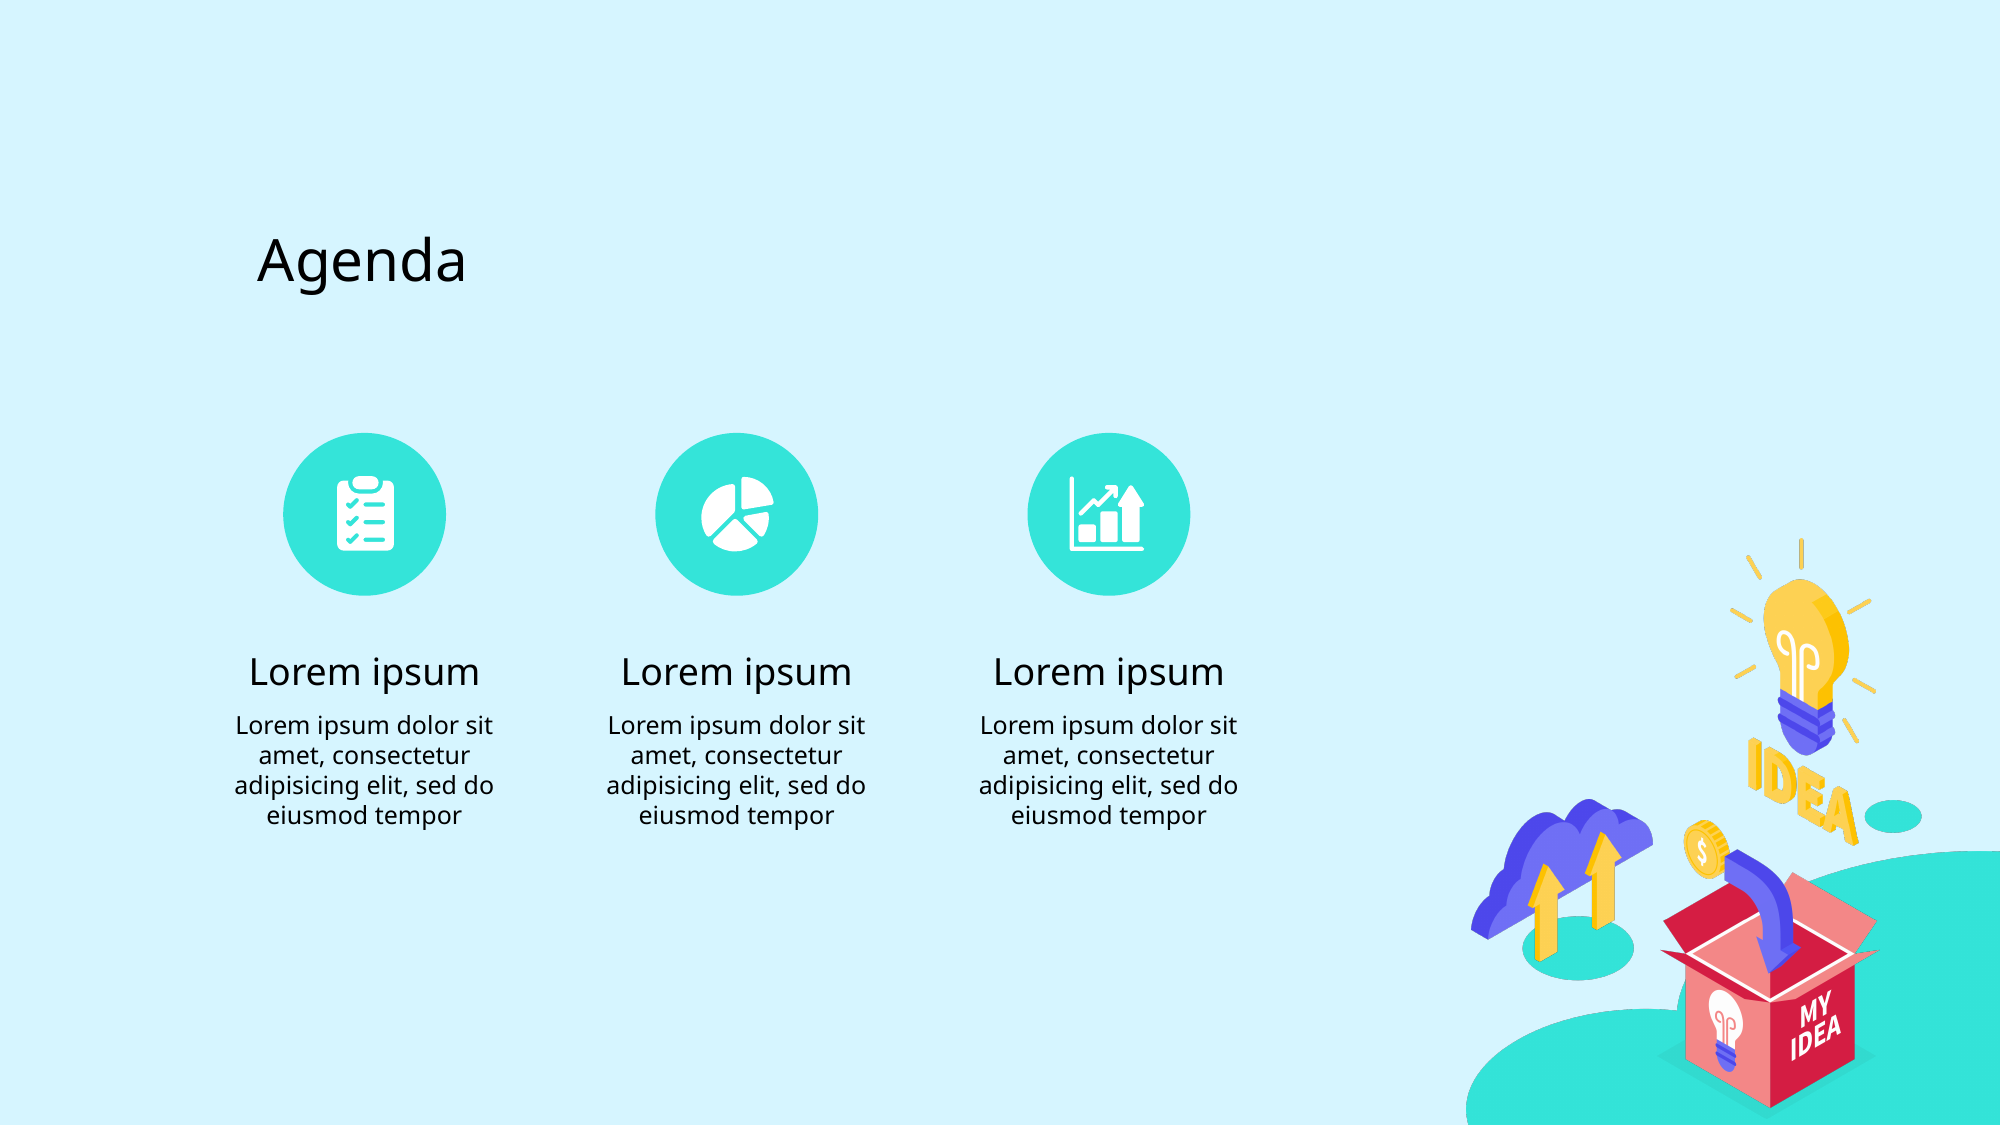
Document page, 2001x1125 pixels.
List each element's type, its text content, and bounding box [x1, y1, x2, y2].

text_box Agenda [242, 215, 665, 301]
text_box Lorem ipsum [945, 640, 1273, 701]
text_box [1067, 474, 1145, 552]
text_box Lorem ipsum [573, 640, 901, 701]
text_box Lorem ipsum dolor sit amet, consectetur adipisicing elit, sed do eiusmod tempor [945, 702, 1273, 838]
text_box Lorem ipsum [200, 640, 529, 701]
picture [1466, 538, 2000, 1125]
text_box [1027, 432, 1191, 596]
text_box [699, 475, 774, 552]
text_box [655, 432, 819, 596]
text_box [283, 432, 447, 596]
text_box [335, 474, 394, 553]
text_box Lorem ipsum dolor sit amet, consectetur adipisicing elit, sed do eiusmod tempor [573, 702, 901, 838]
text_box Lorem ipsum dolor sit amet, consectetur adipisicing elit, sed do eiusmod tempor [200, 702, 529, 838]
